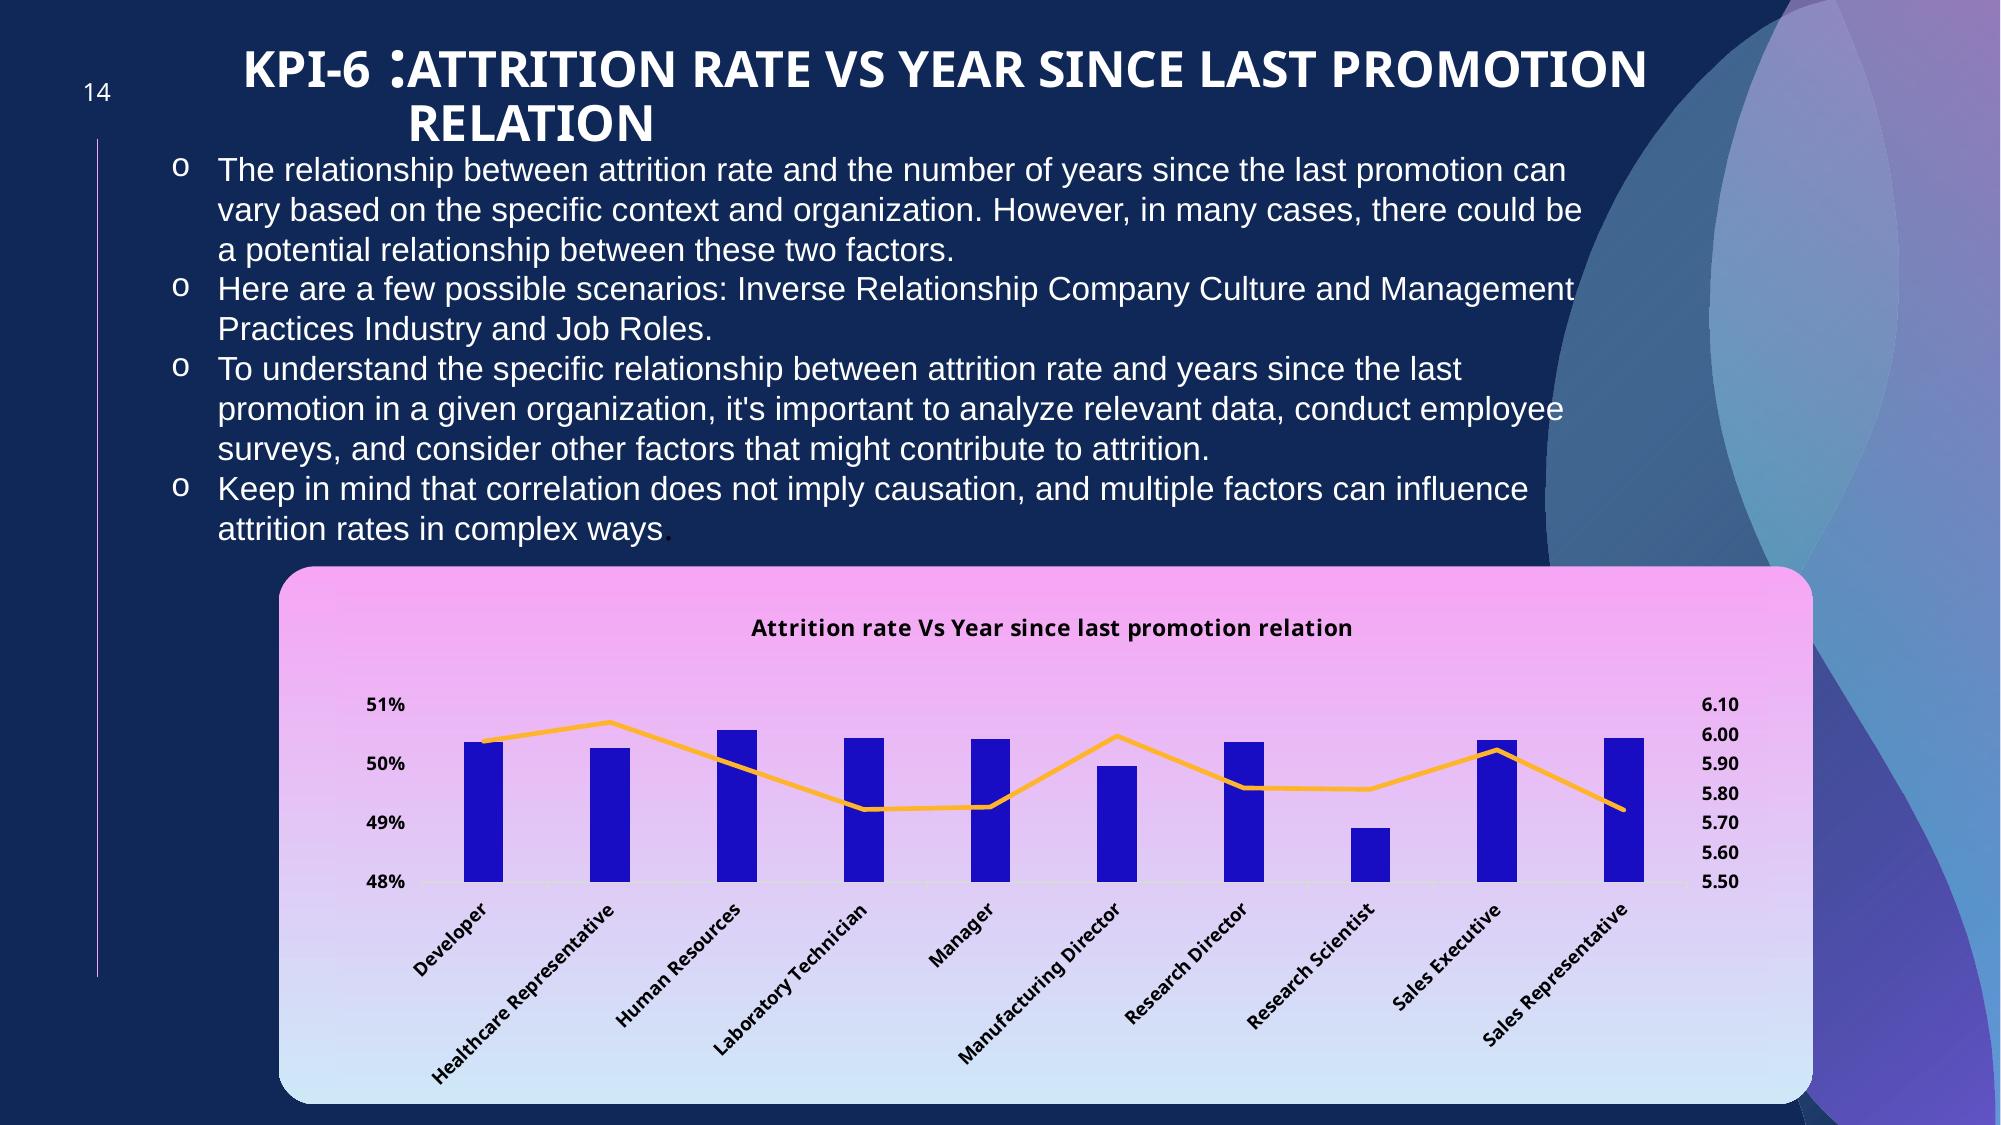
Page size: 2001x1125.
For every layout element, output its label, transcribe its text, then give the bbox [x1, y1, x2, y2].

title KPI-6 : [227, 32, 450, 110]
text_box Attrition rate Vs Year since last promotion relation [392, 36, 1925, 160]
slide_number 14 [53, 67, 140, 119]
chart [337, 586, 1769, 1102]
text_box The relationship between attrition rate and the number of years since the last promotion can vary based on the specific context and organization. However, in many cases, there could be a potential relationship between these two factors. Here are a few possible scenarios: Inverse Relationship Company Culture and Management Practices Industry and Job Roles. To understand the specific relationship between attrition rate and years since the last promotion in a given organization, it's important to analyze relevant data, conduct employee surveys, and consider other factors that might contribute to attrition. Keep in mind that correlation does not imply causation, and multiple factors can influence attrition rates in complex ways. [156, 140, 1603, 555]
text_box [277, 565, 1815, 1106]
